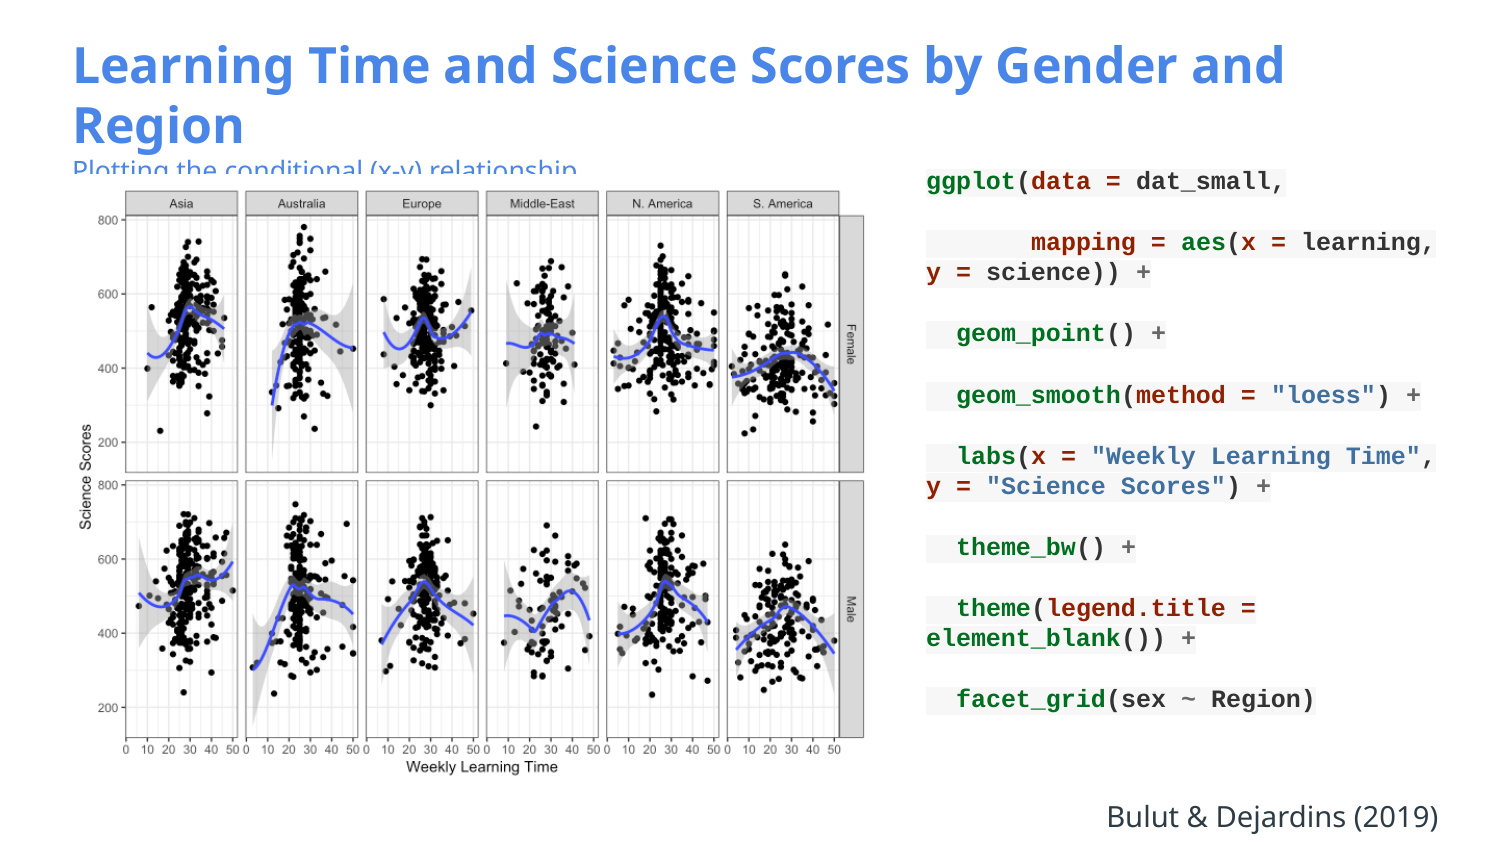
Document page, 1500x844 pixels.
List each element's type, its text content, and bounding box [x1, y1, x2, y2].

text_box ggplot(data = dat_small, mapping = aes(x = learning, y = science)) + geom_point() + geom_smooth(method = "loess") + labs(x = "Weekly Learning Time", y = "Science Scores") + theme_bw() + theme(legend.title = element_blank()) + facet_grid(sex ~ Region) [886, 149, 1487, 794]
title Learning Time and Science Scores by Gender and Region Plotting the conditional (x-y) relationship [56, 18, 1463, 183]
text_box Bulut & Dejardins (2019) [1091, 778, 1487, 844]
picture [68, 174, 887, 787]
